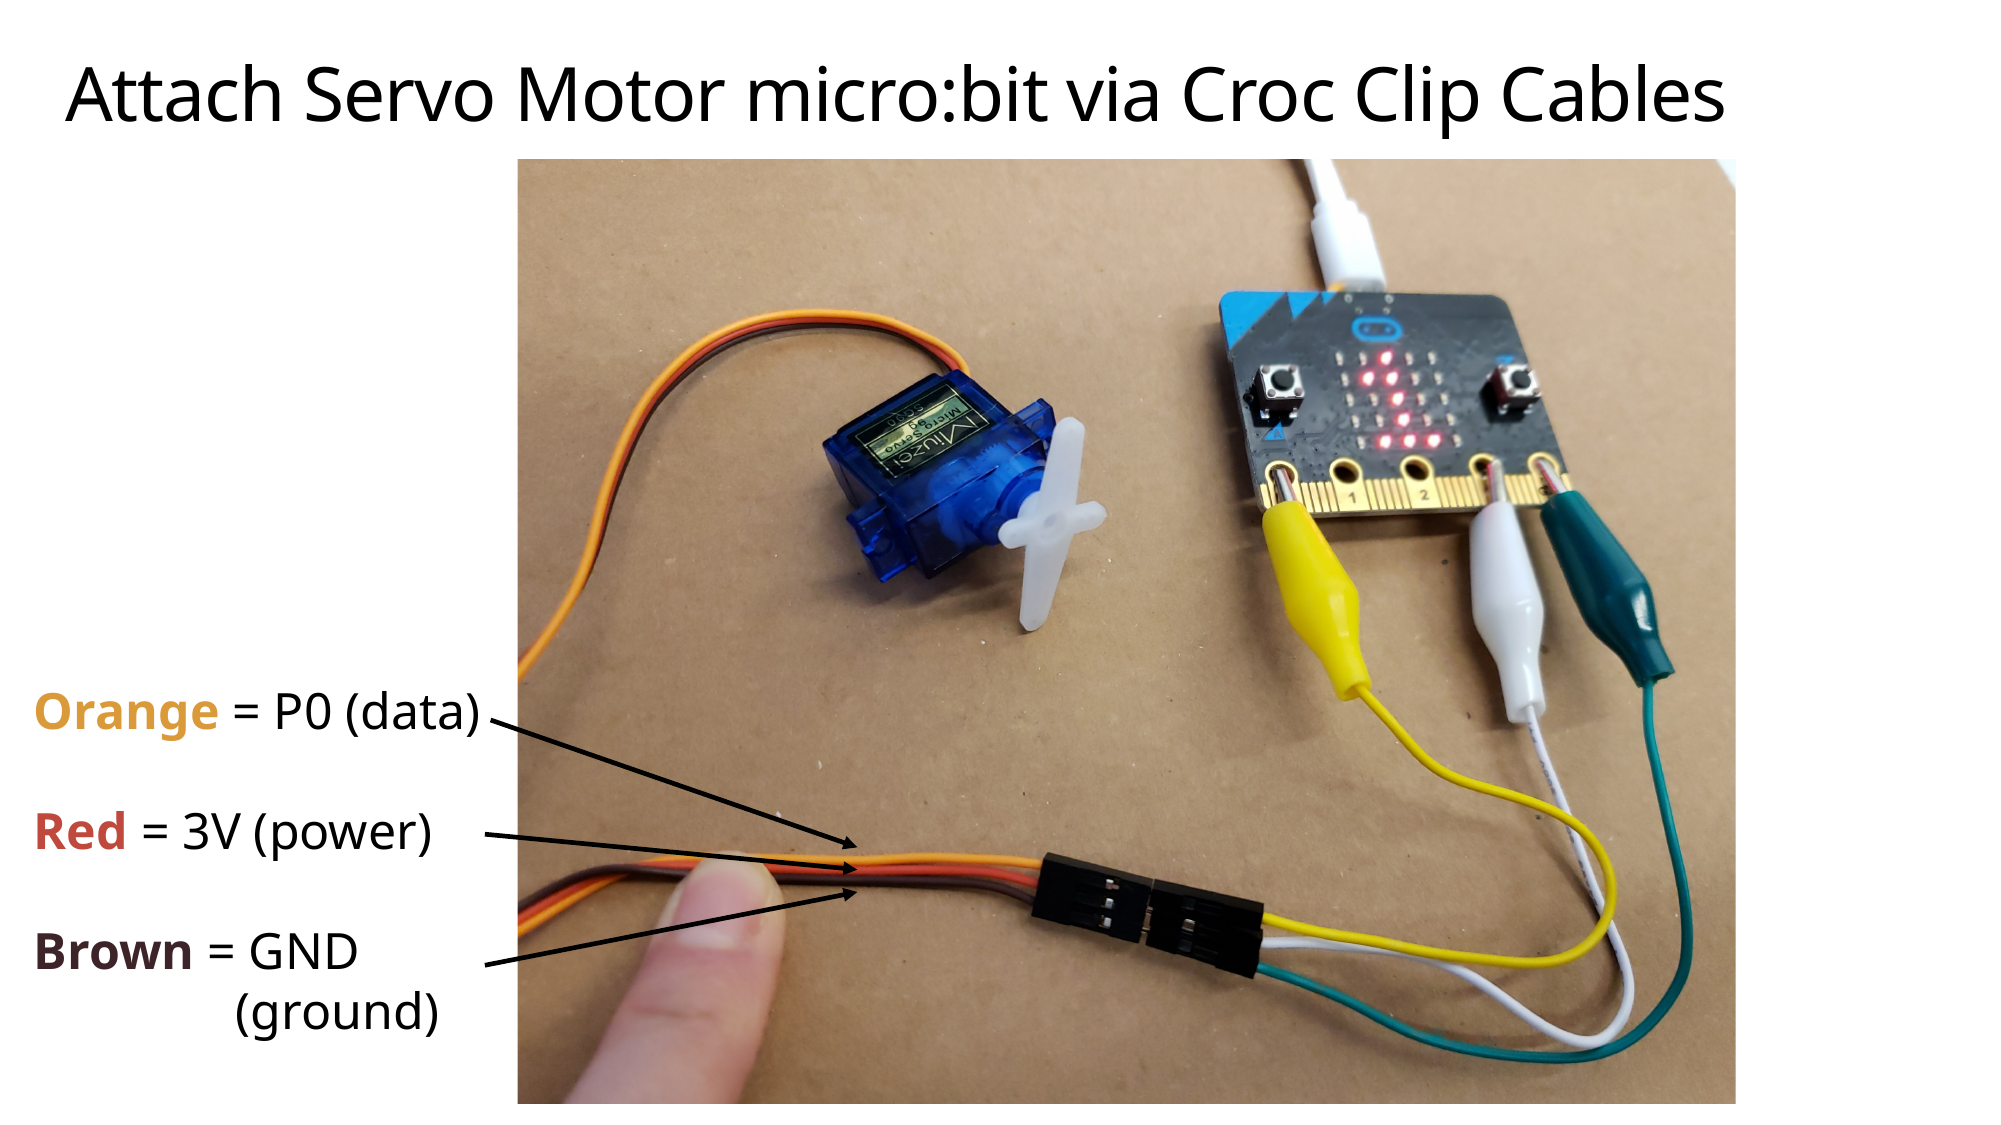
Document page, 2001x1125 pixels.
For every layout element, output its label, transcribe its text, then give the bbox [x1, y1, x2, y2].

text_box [484, 891, 858, 966]
picture [517, 159, 1736, 1104]
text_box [484, 833, 858, 870]
text_box Orange = P0 (data) Red = 3V (power) Brown = GND (ground) [33, 679, 491, 1040]
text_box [490, 719, 858, 833]
title Attach Servo Motor micro:bit via Croc Clip Cables [64, 46, 1873, 138]
